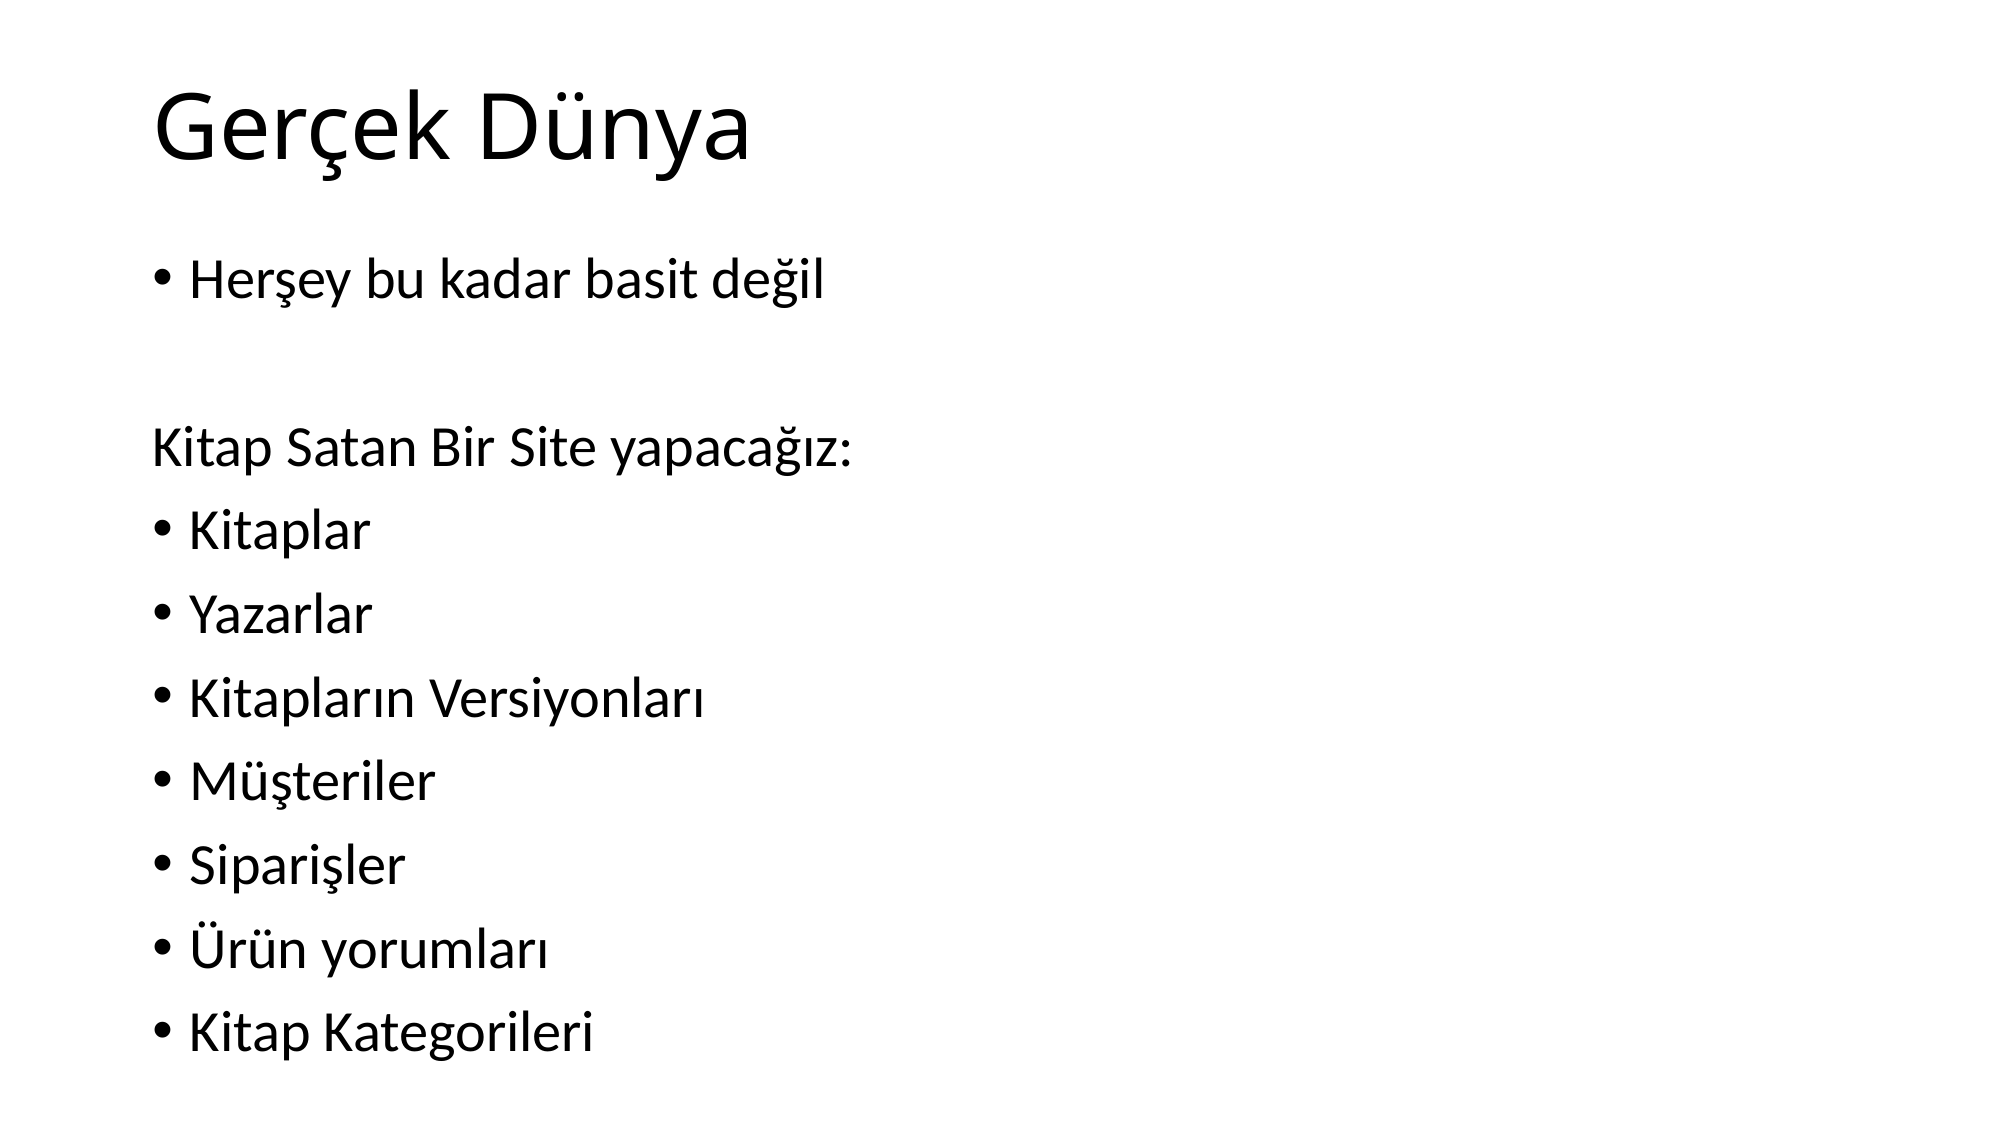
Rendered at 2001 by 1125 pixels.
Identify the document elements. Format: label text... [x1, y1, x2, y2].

list Herşey bu kadar basit değil Kitap Satan Bir Site yapacağız: Kitaplar Yazarlar Kitapların Versiyonları Müşteriler Siparişler Ürün yorumları Kitap Kategorileri [137, 241, 1863, 1084]
title Gerçek Dünya [137, 59, 1863, 200]
